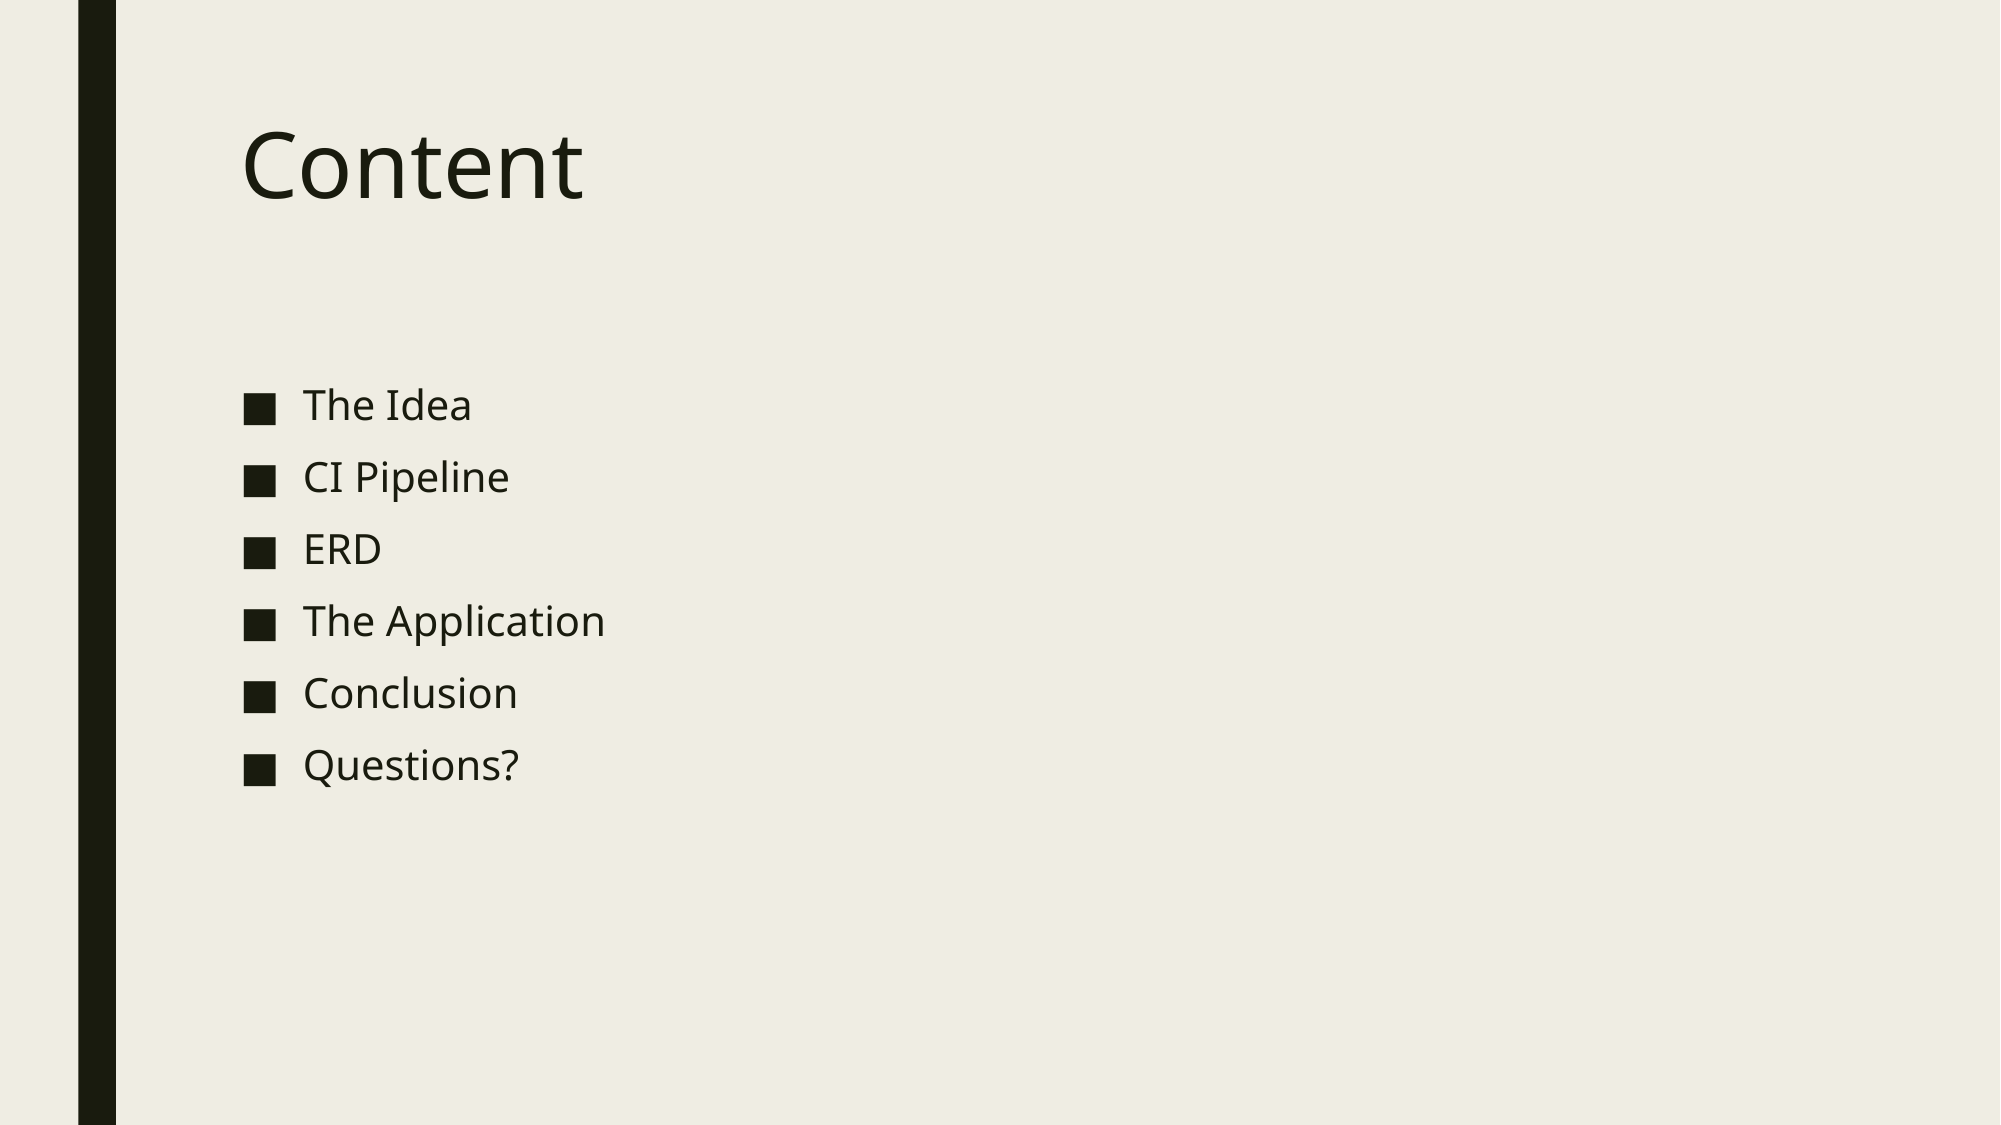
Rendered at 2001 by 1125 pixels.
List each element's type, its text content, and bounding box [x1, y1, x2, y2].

list The Idea CI Pipeline ERD The Application Conclusion Questions? [225, 375, 1800, 963]
title Content [225, 112, 1800, 357]
